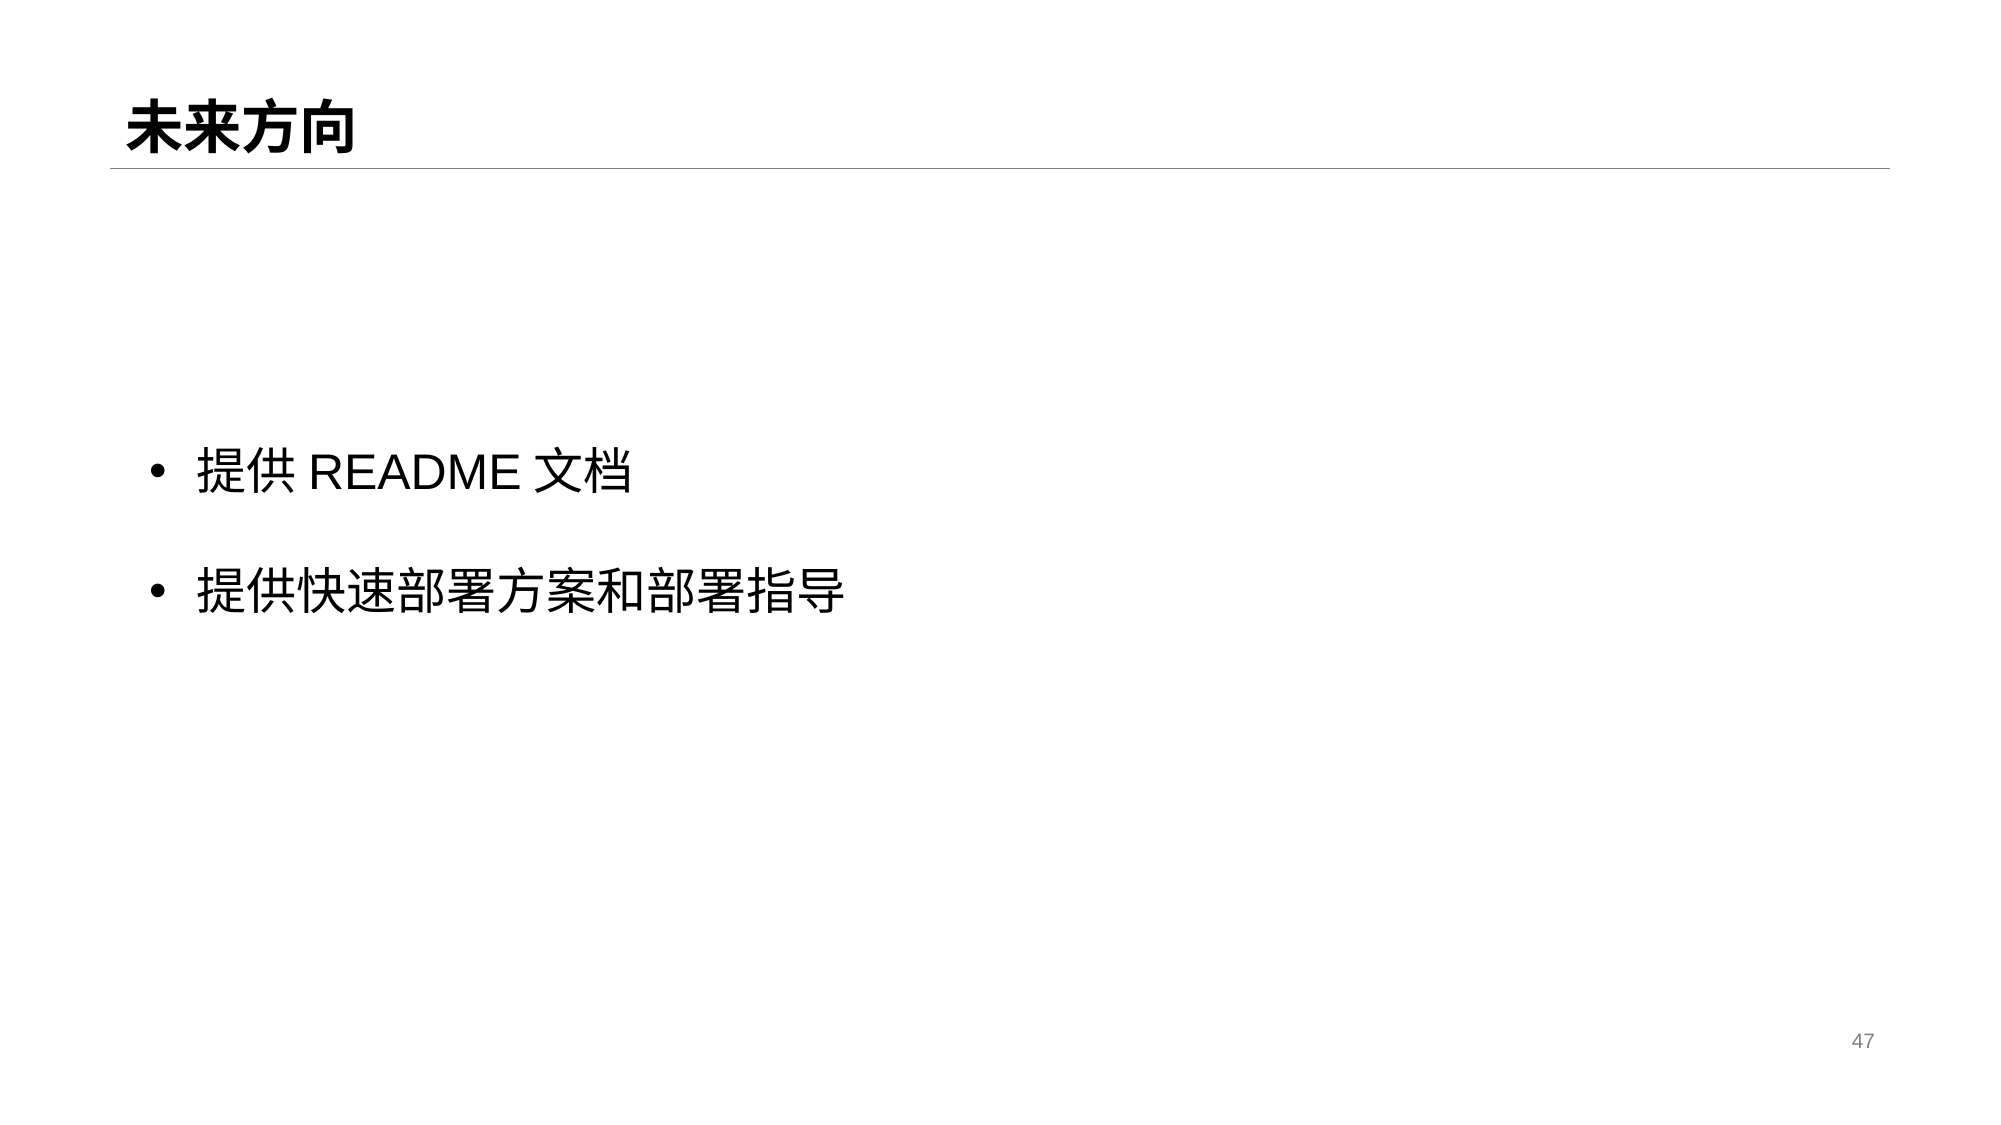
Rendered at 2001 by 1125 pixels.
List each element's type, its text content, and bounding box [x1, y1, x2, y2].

title 未来方向 [109, 0, 1890, 169]
text_box 提供README文档 提供快速部署方案和部署指导 [134, 432, 1890, 628]
slide_number 47 [1412, 1022, 1890, 1057]
